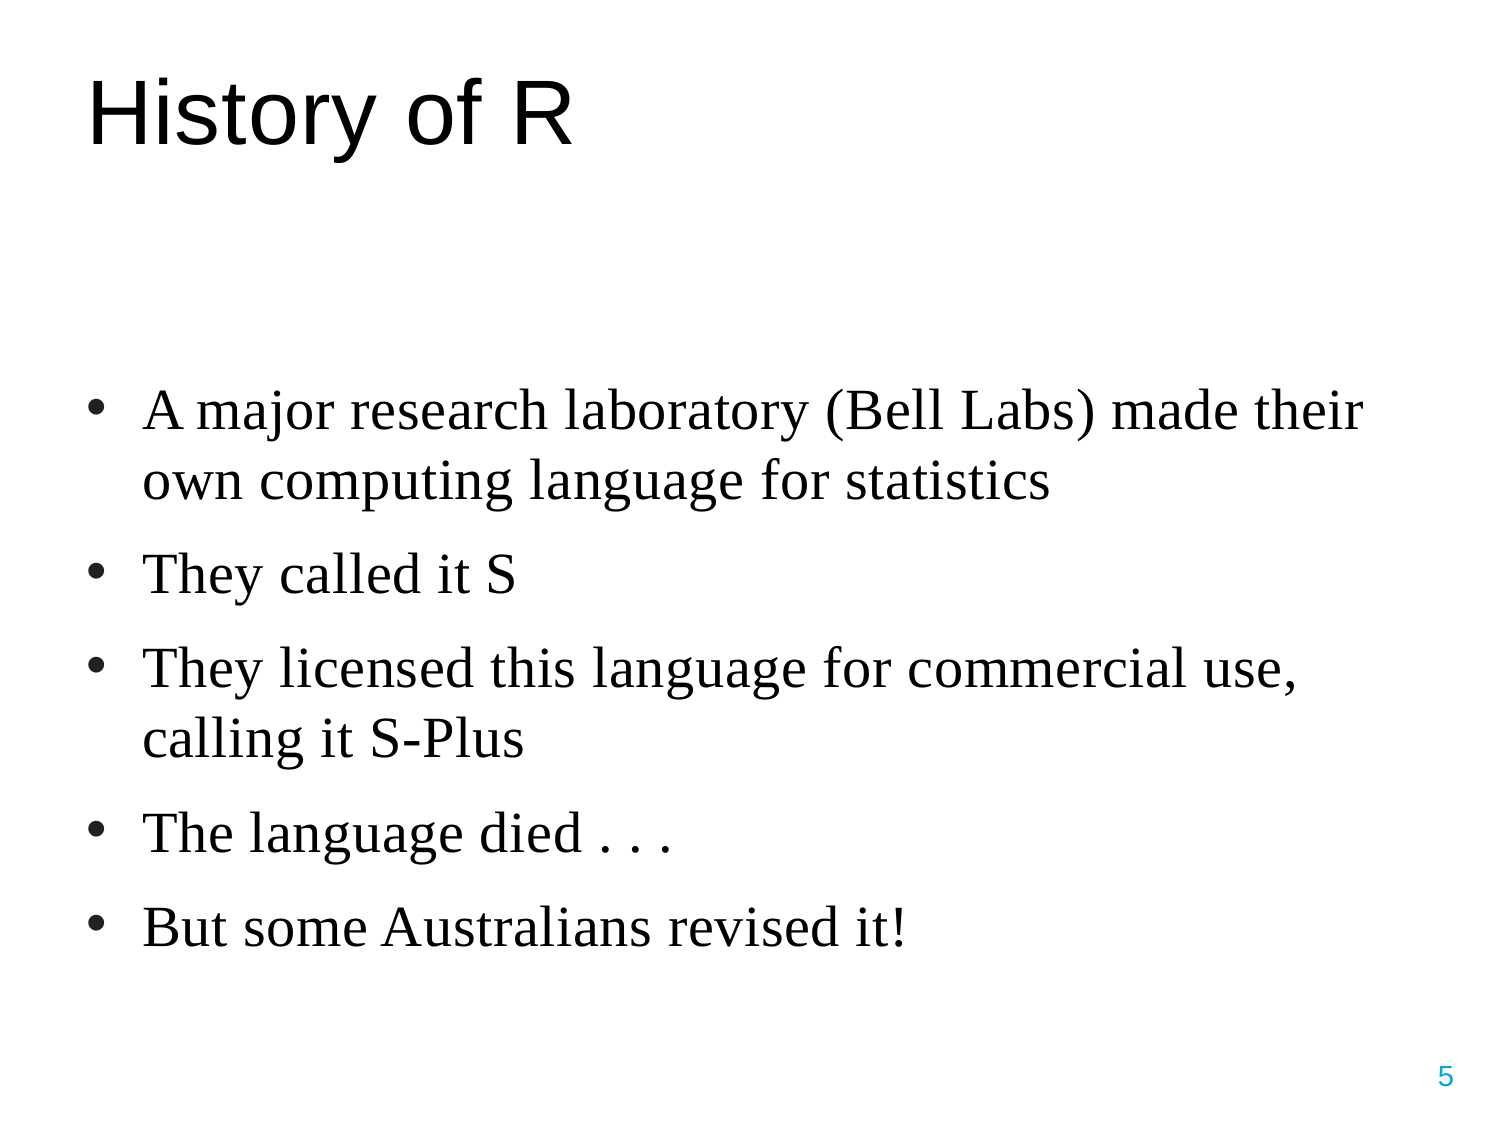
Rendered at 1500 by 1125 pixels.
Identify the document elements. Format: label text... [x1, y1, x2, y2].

title History of R [71, 45, 1464, 233]
list A major research laboratory (Bell Labs) made their own computing language for statistics They called it S They licensed this language for commercial use, calling it S-Plus The language died . . . But some Australians revised it! [71, 363, 1453, 1024]
